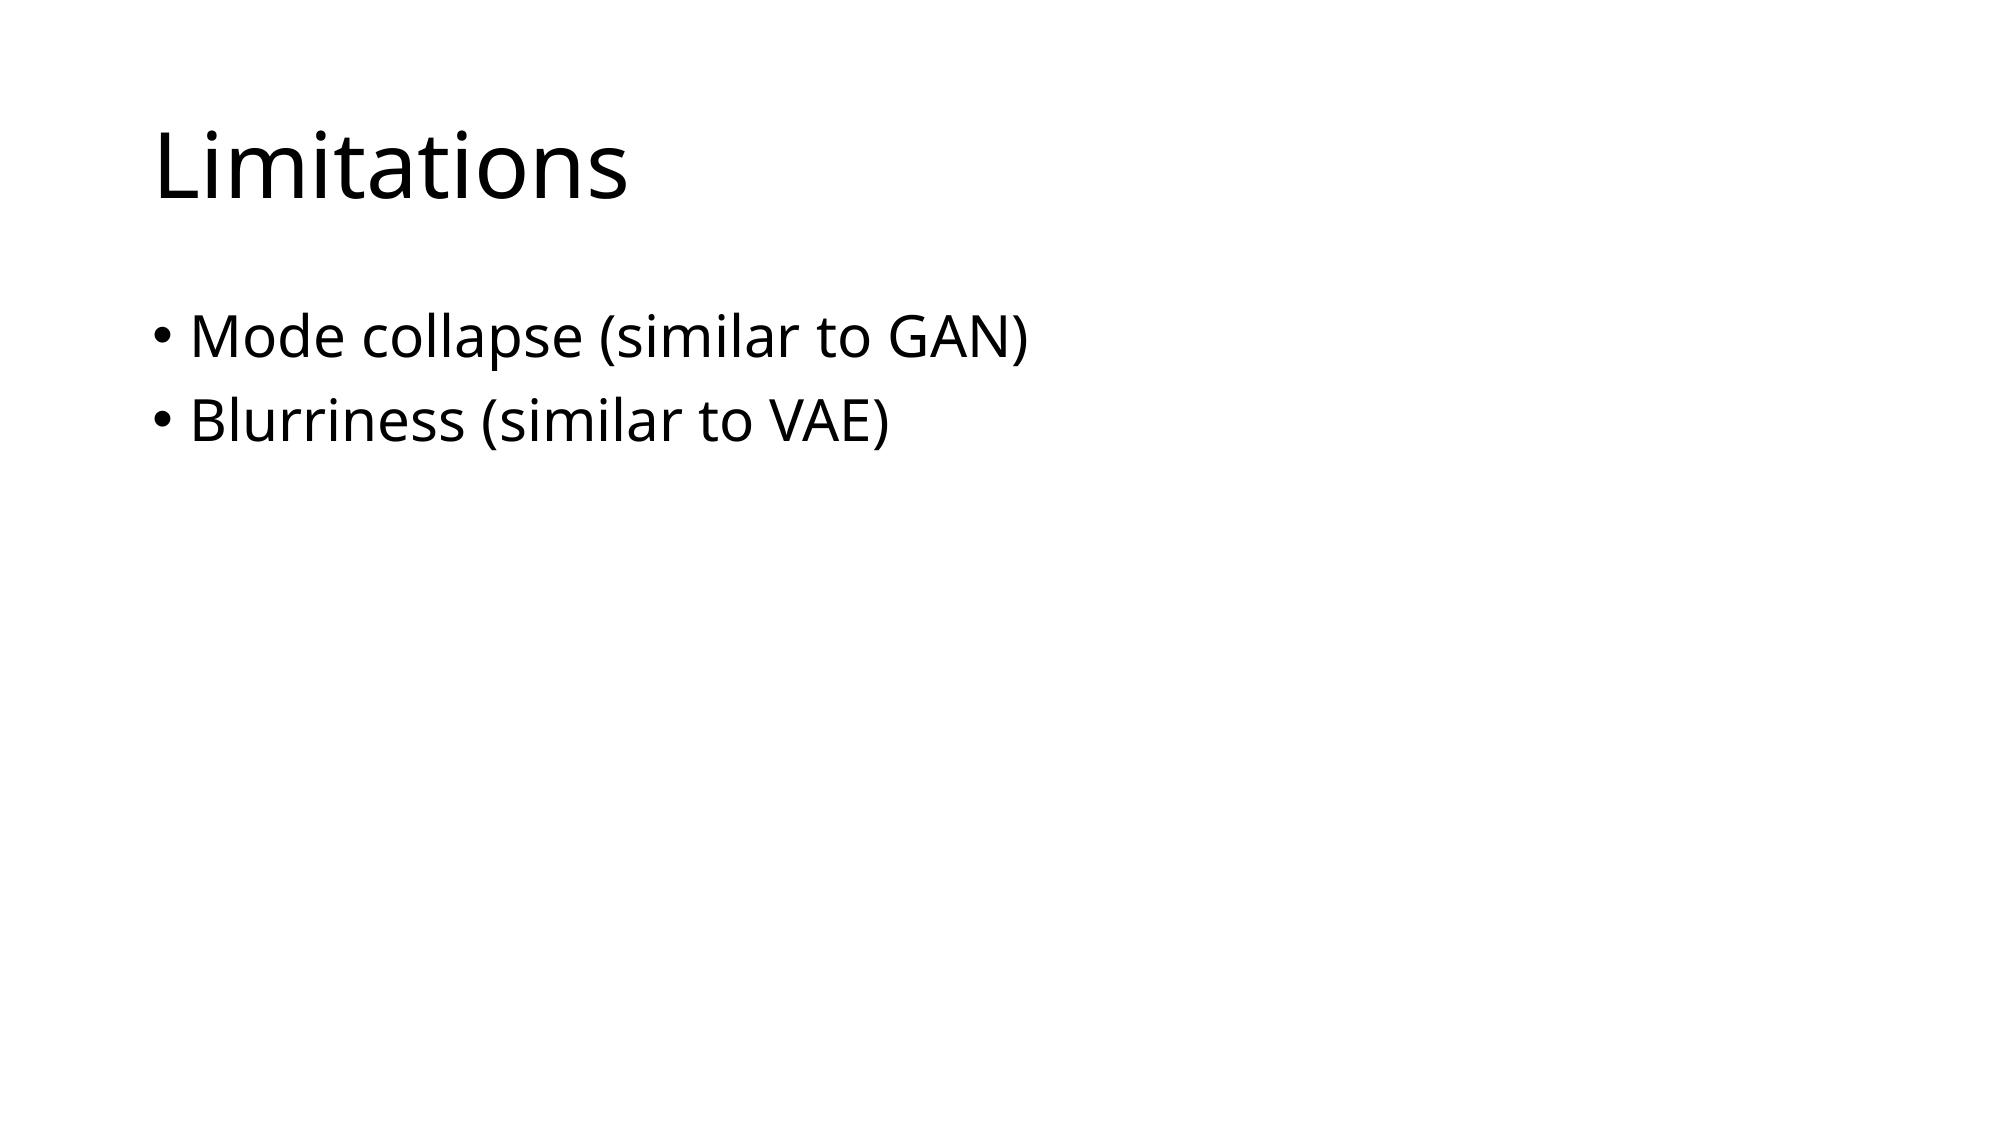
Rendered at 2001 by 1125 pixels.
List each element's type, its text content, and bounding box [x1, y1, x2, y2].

list Mode collapse (similar to GAN) Blurriness (similar to VAE) [137, 299, 1863, 1014]
title Limitations [137, 59, 1863, 278]
